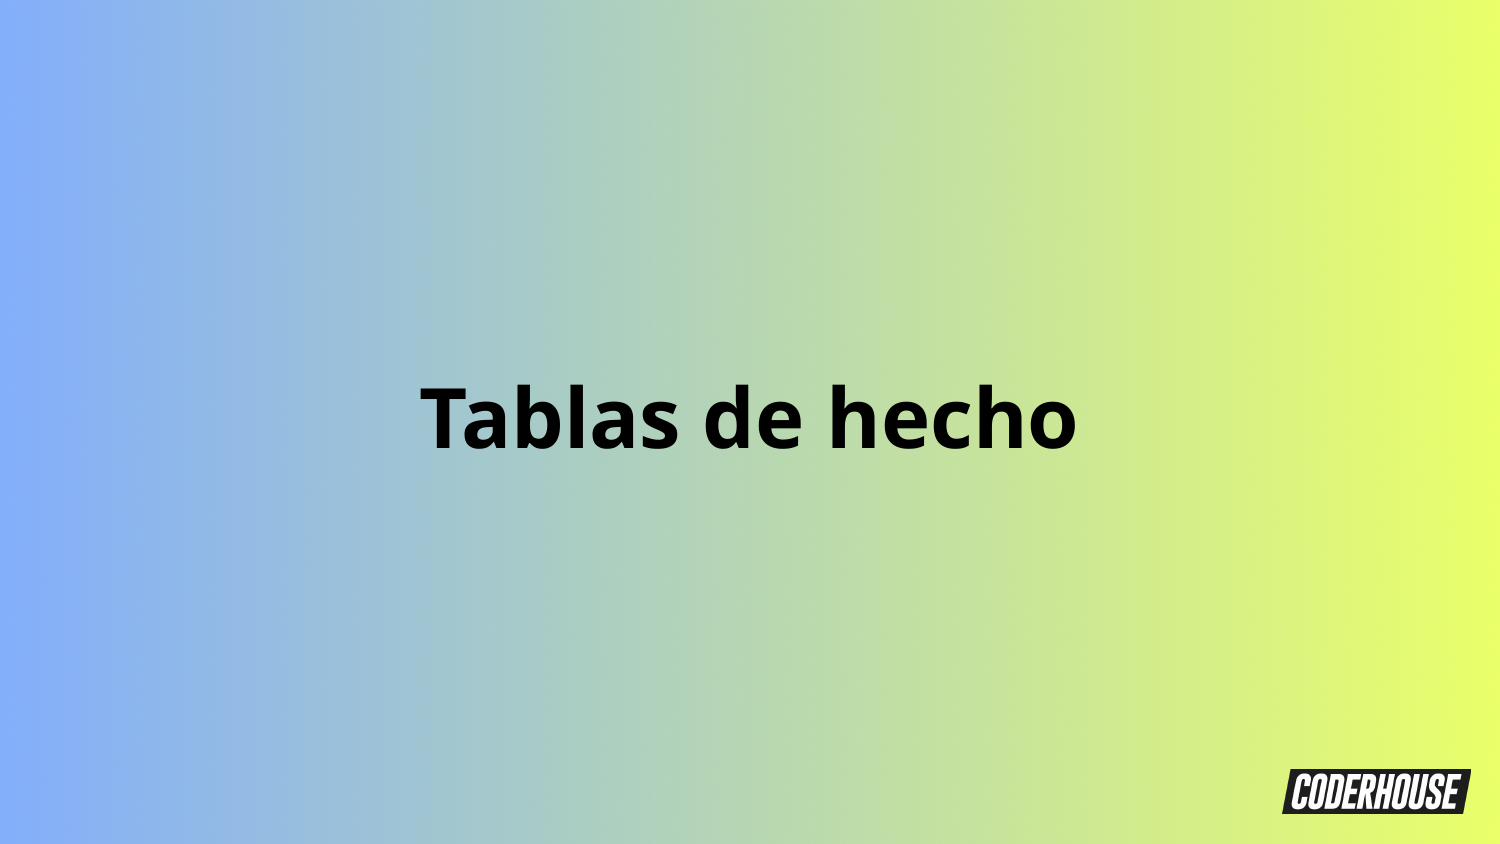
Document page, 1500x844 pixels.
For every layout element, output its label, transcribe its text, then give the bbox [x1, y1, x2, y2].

text_box Tablas de hecho [239, 361, 1261, 482]
picture [0, 0, 1500, 844]
